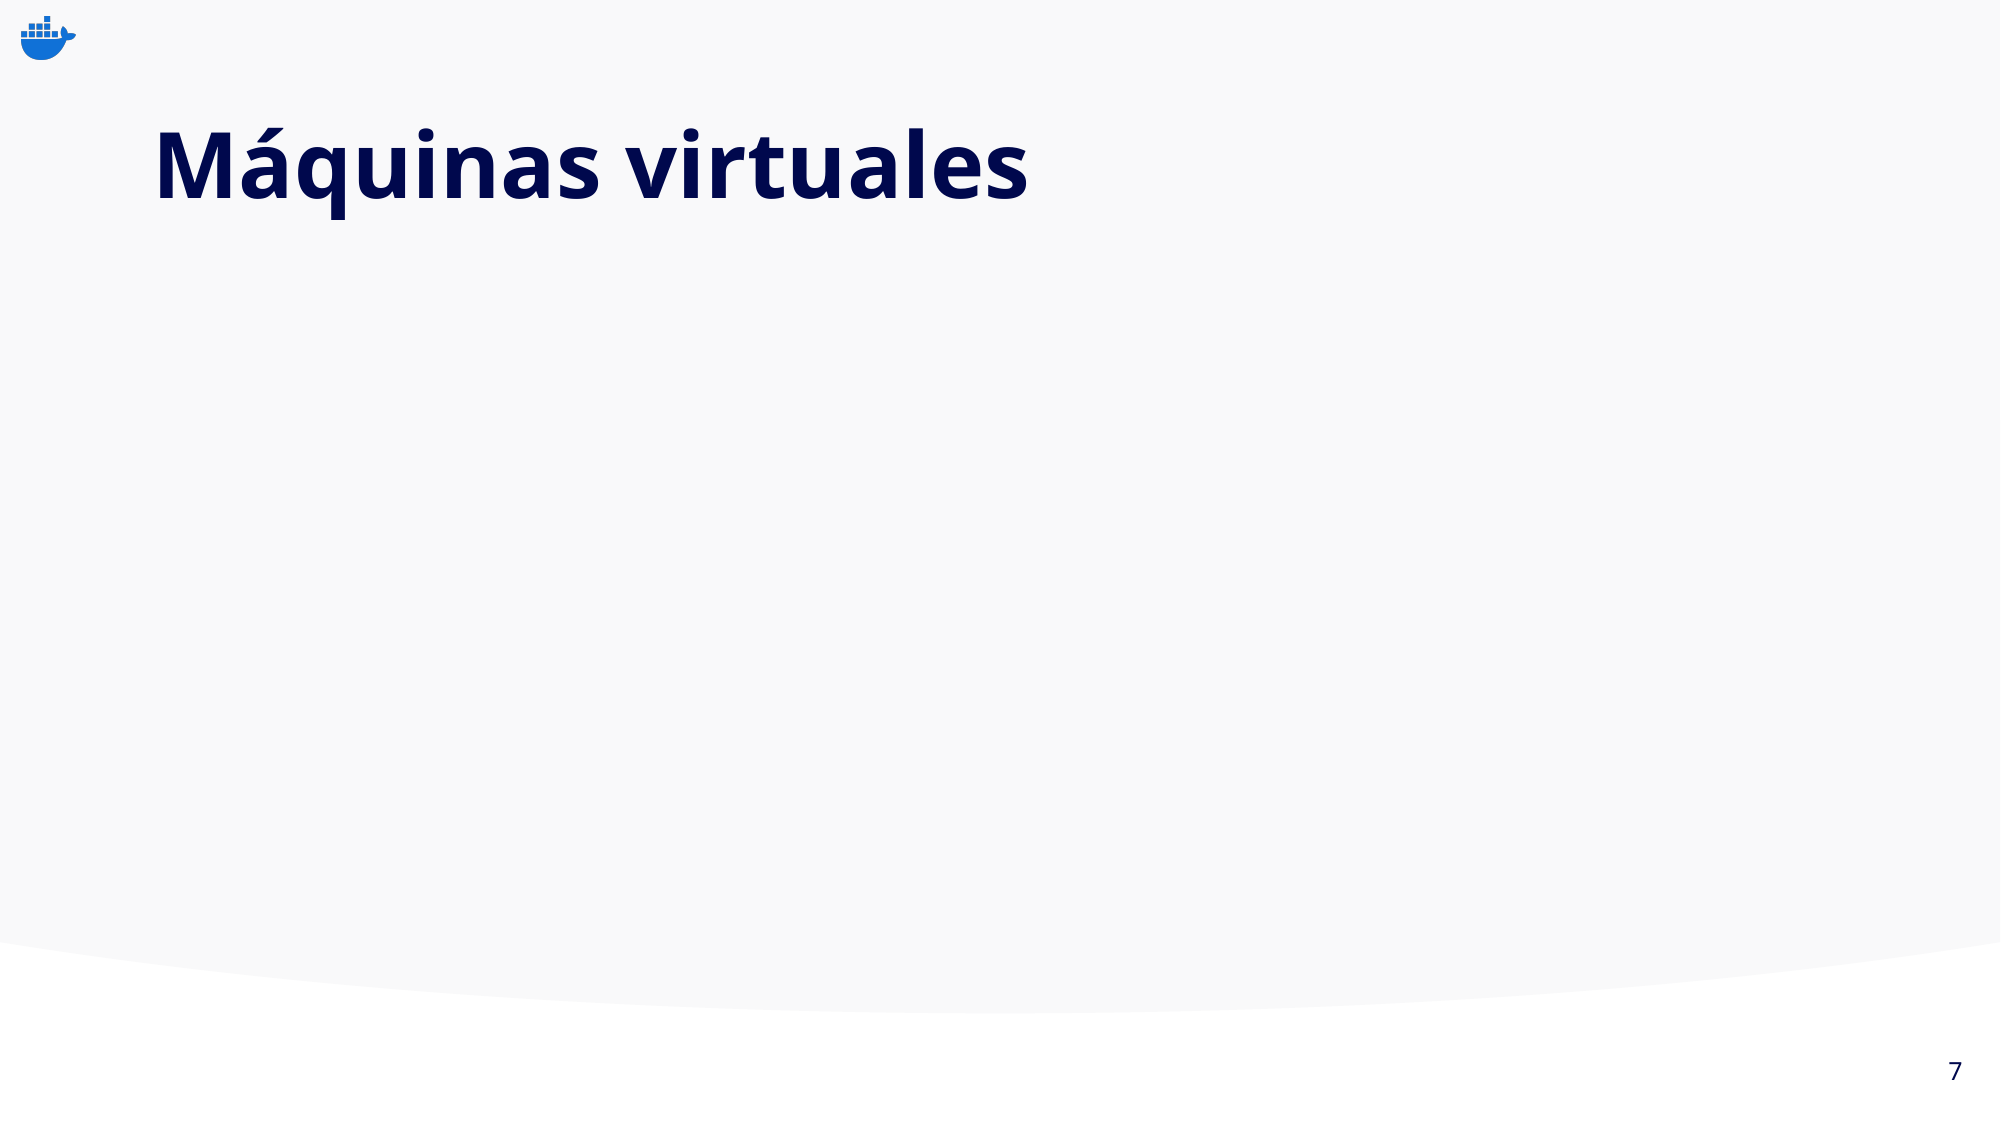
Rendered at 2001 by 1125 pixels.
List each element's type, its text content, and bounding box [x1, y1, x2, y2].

title Máquinas virtuales [137, 59, 1863, 278]
slide_number 7 [1527, 1042, 1978, 1103]
picture [21, 16, 76, 60]
